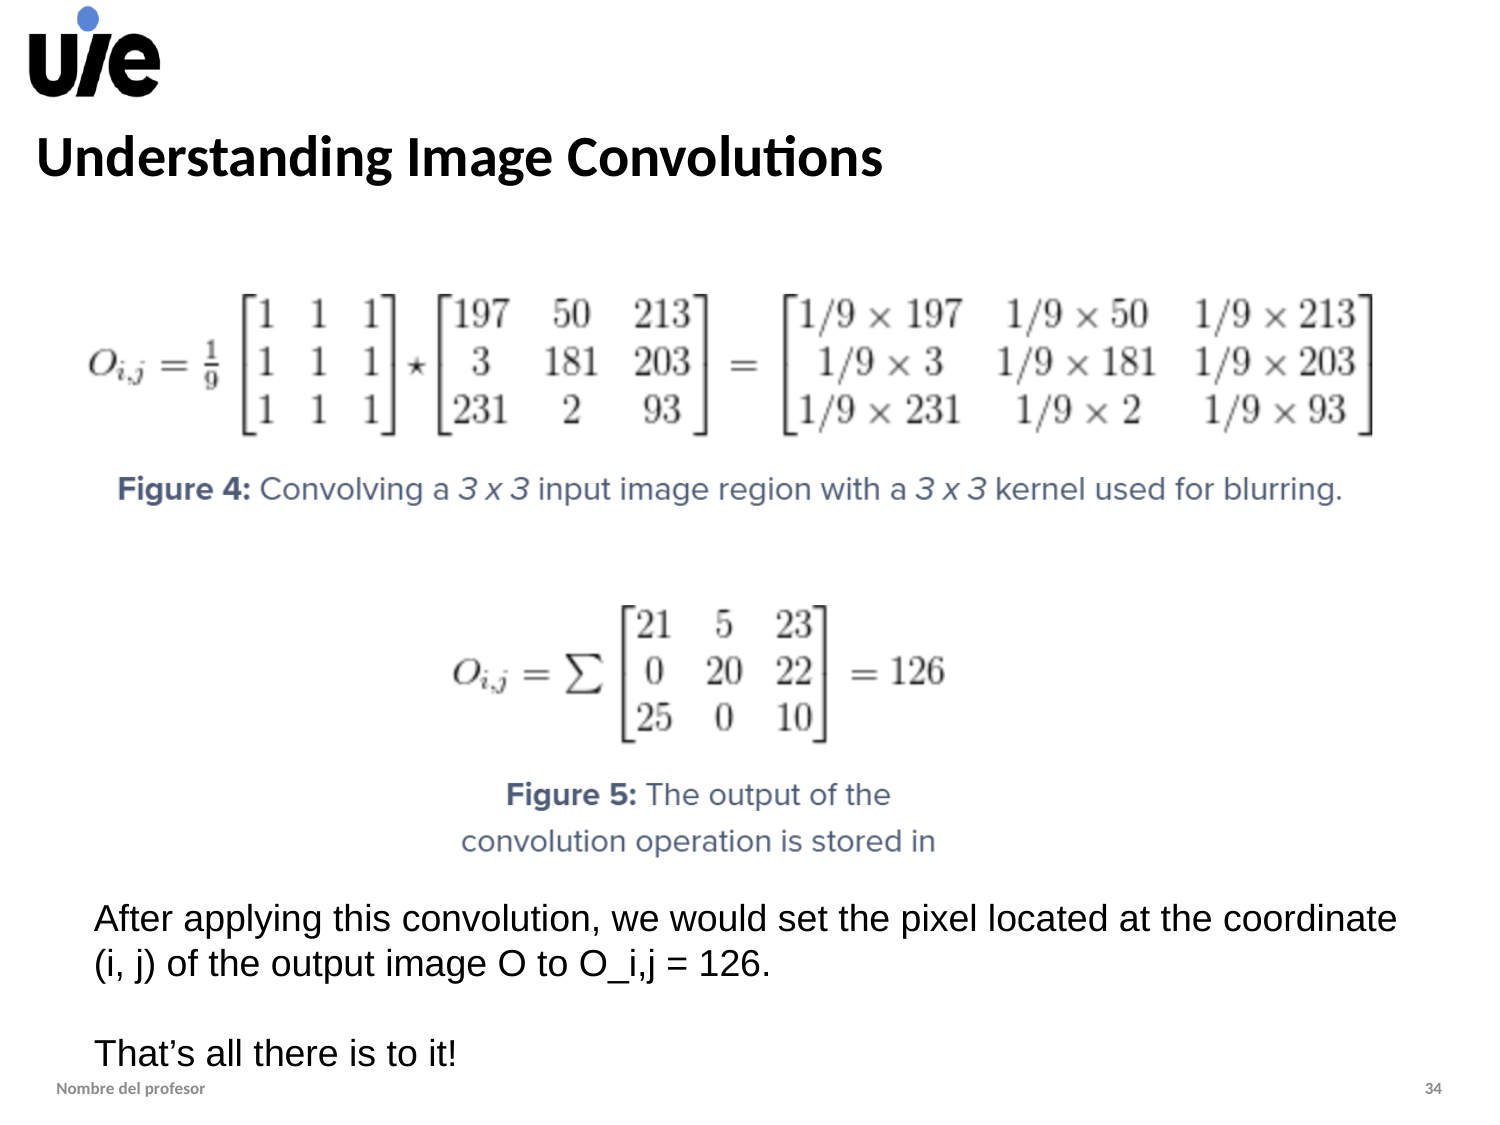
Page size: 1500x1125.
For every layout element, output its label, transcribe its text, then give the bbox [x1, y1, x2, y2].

slide_number 34 [1352, 1057, 1458, 1118]
title Understanding Image Convolutions [21, 115, 1479, 190]
picture [401, 524, 995, 861]
slide_number Nombre del profesor [41, 1057, 392, 1118]
text_box After applying this convolution, we would set the pixel located at the coordinate (i, j) of the output image O to O_i,j = 126. That’s all there is to it! [79, 886, 1421, 1081]
picture [21, 4, 165, 102]
picture [21, 251, 1457, 513]
